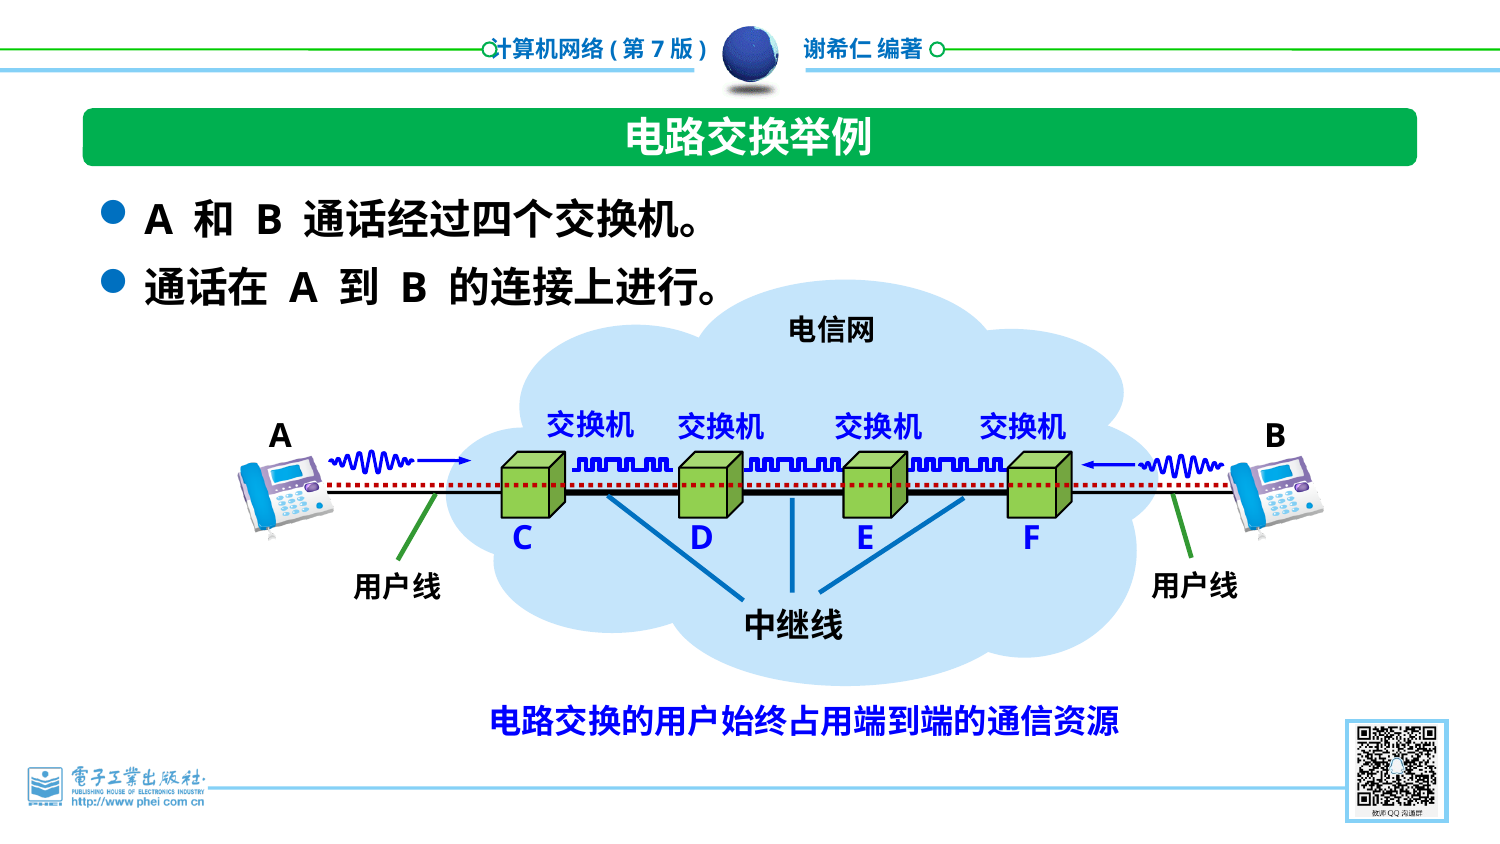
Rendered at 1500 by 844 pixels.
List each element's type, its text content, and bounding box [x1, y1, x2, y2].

text_box [889, 108, 1418, 167]
text_box B [1249, 407, 1302, 453]
picture [1227, 454, 1324, 541]
text_box 电路交换举例 [608, 103, 889, 166]
picture [1355, 724, 1438, 817]
picture [236, 454, 335, 541]
text_box 用户线 [338, 561, 440, 612]
text_box A [253, 407, 307, 453]
text_box 电路交换的用户始终占用端到端的通信资源 [473, 696, 1135, 748]
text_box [445, 279, 1159, 687]
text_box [1081, 455, 1224, 478]
picture [23, 764, 208, 809]
text_box A 和 B 通话经过四个交换机。 通话在 A 到 B 的连接上进行。 [82, 166, 1356, 319]
picture [720, 24, 780, 100]
text_box 用户线 [1164, 560, 1254, 610]
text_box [329, 450, 472, 474]
text_box [82, 108, 608, 166]
